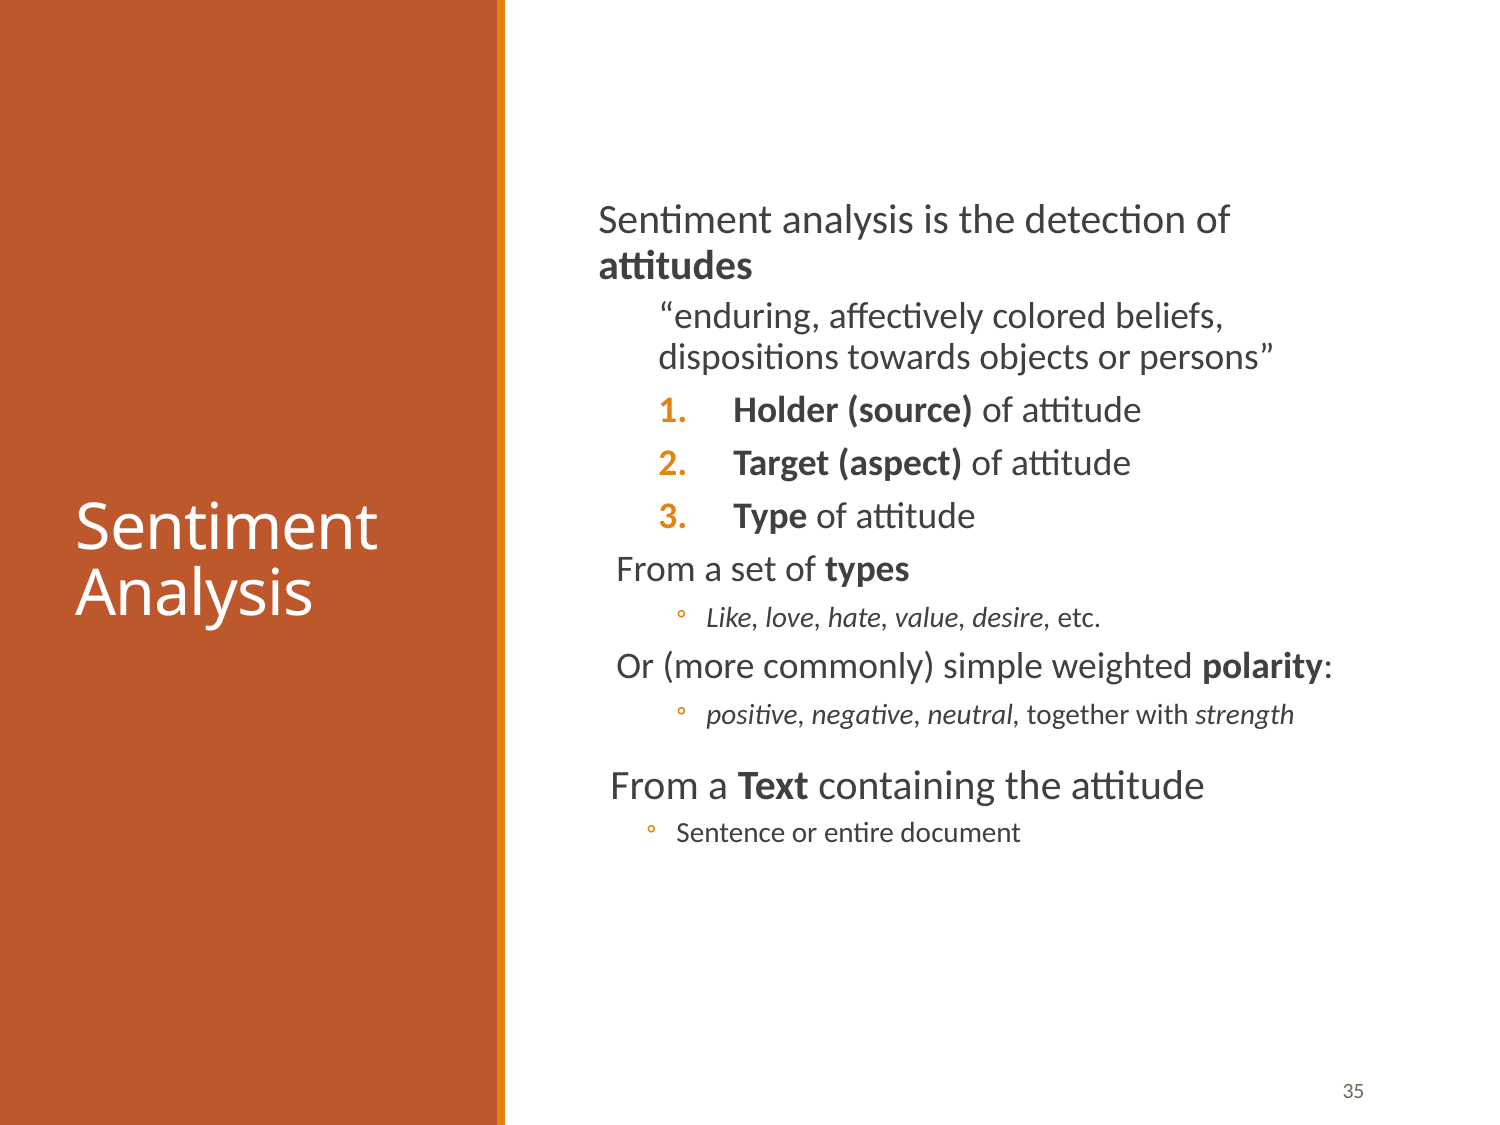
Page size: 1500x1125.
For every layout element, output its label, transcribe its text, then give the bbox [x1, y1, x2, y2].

slide_number 35 [1245, 1059, 1380, 1120]
text_box [506, 0, 1500, 1125]
list Sentiment analysis is the detection of attitudes “enduring, affectively colored beliefs, dispositions towards objects or persons” Holder (source) of attitude Target (aspect) of attitude Type of attitude From a set of types Like, love, hate, value, desire, etc. Or (more commonly) simple weighted polarity: positive, negative, neutral, together with strength From a Text containing the attitude Sentence or entire document [583, 99, 1373, 1026]
title Sentiment Analysis [60, 99, 441, 1026]
text_box [0, 0, 496, 1125]
text_box [496, 0, 506, 1125]
